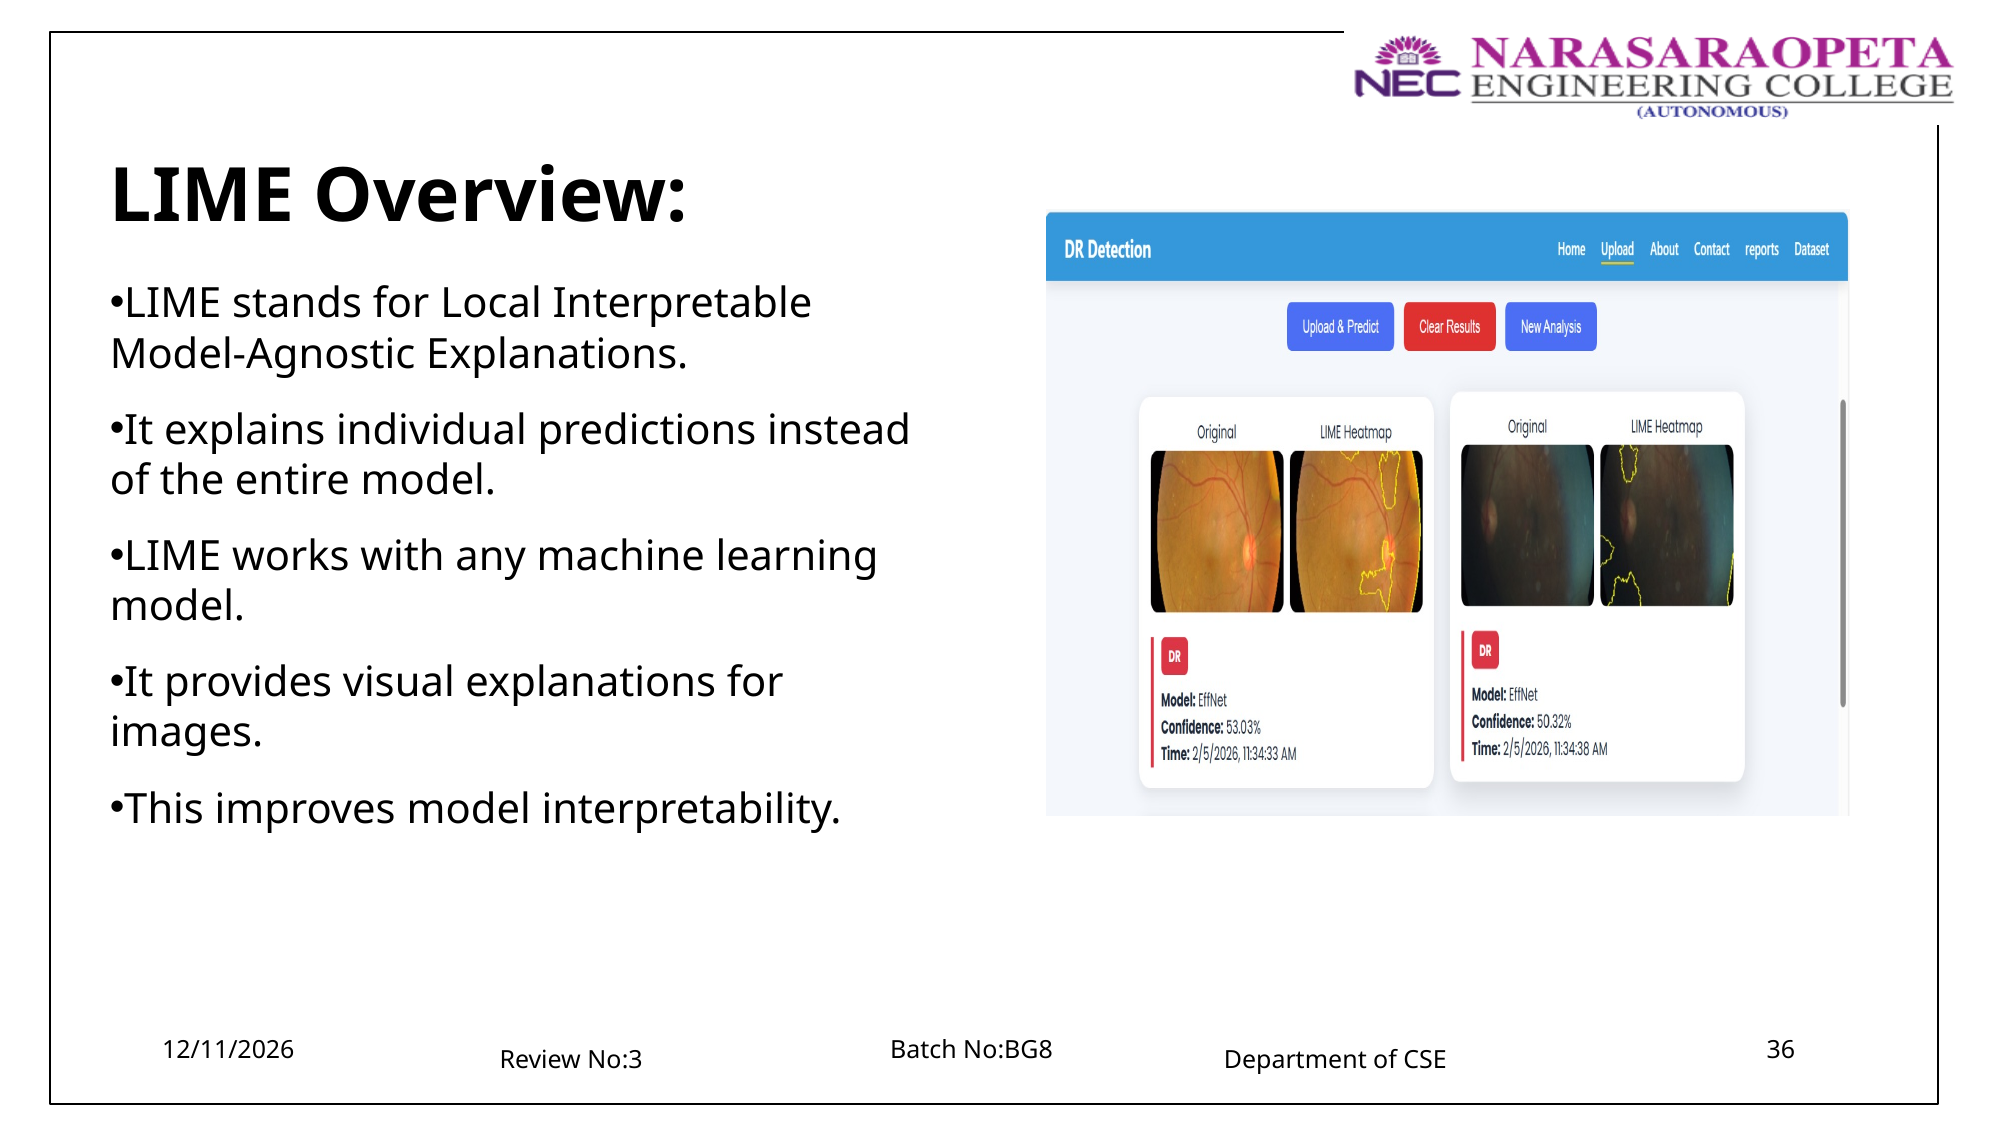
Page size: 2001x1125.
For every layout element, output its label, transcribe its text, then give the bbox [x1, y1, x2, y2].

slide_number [146, 1020, 314, 1081]
footer Batch No:BG8 [824, 1020, 1120, 1081]
picture [1343, 29, 1962, 125]
picture [1046, 209, 1850, 817]
slide_number 36 [1530, 1020, 1811, 1081]
text_box LIME Overview: LIME stands for Local Interpretable Model-Agnostic Explanations. It explains individual predictions instead of the entire model. LIME works with any machine learning model. It provides visual explanations for images. This improves model interpretability. [94, 139, 954, 839]
